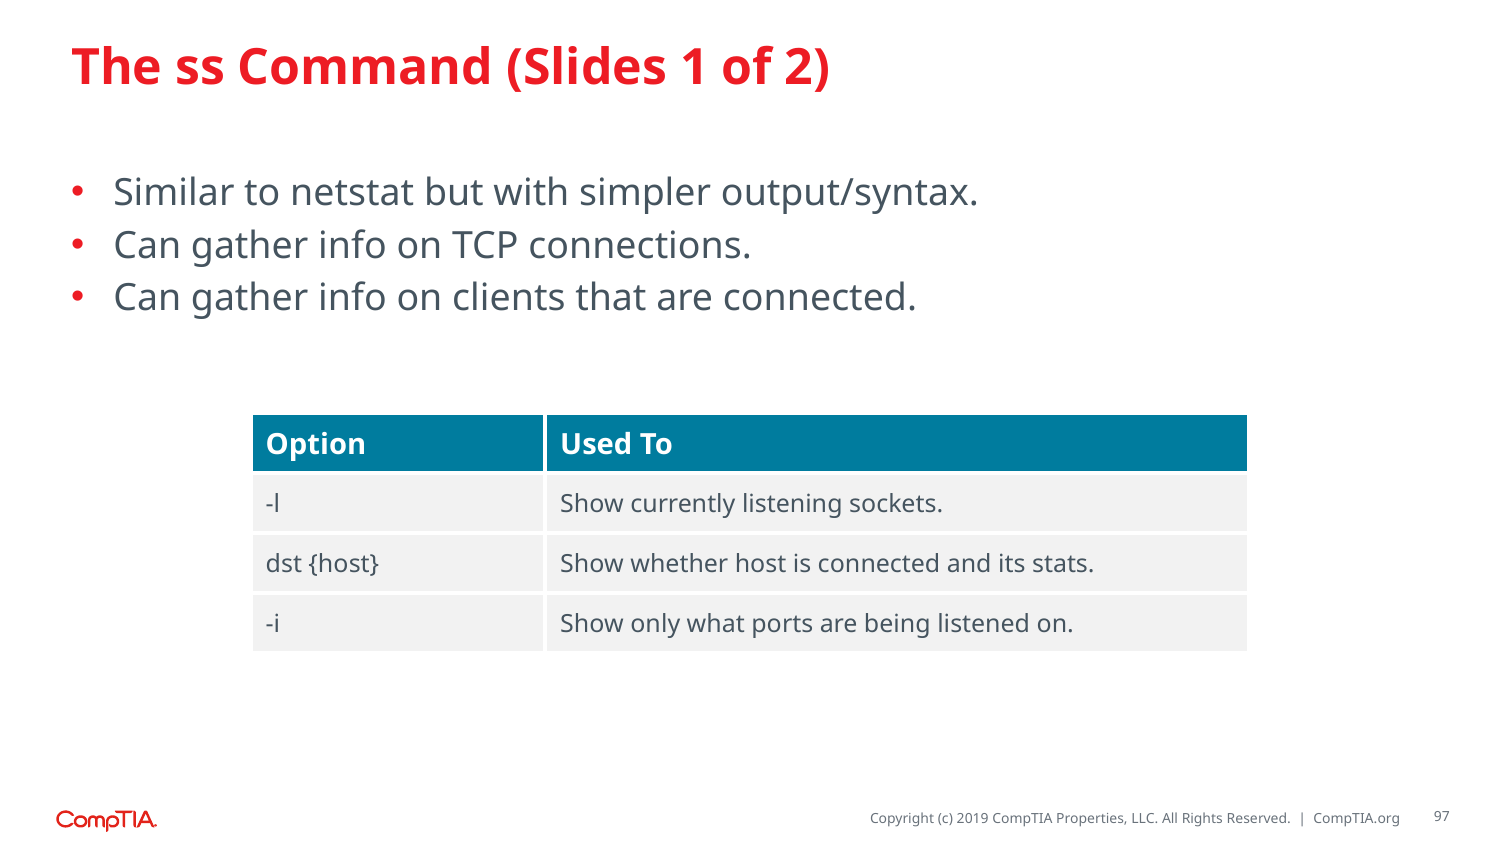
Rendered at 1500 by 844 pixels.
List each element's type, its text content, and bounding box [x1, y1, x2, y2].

slide_number 97 [1407, 800, 1450, 835]
table_cell -i [253, 595, 543, 651]
table_header Used To [547, 415, 1247, 471]
title The ss Command (Slides 1 of 2) [56, 12, 1444, 117]
table_cell Show only what ports are being listened on. [547, 595, 1247, 651]
table_cell Show currently listening sockets. [547, 475, 1247, 531]
table_cell dst {host} [253, 535, 543, 591]
table_cell -l [253, 475, 543, 531]
list Similar to netstat but with simpler output/syntax. Can gather info on TCP connections. Can gather info on clients that are connected. [56, 160, 1444, 746]
table_header Option [253, 415, 543, 471]
table_cell Show whether host is connected and its stats. [547, 535, 1247, 591]
